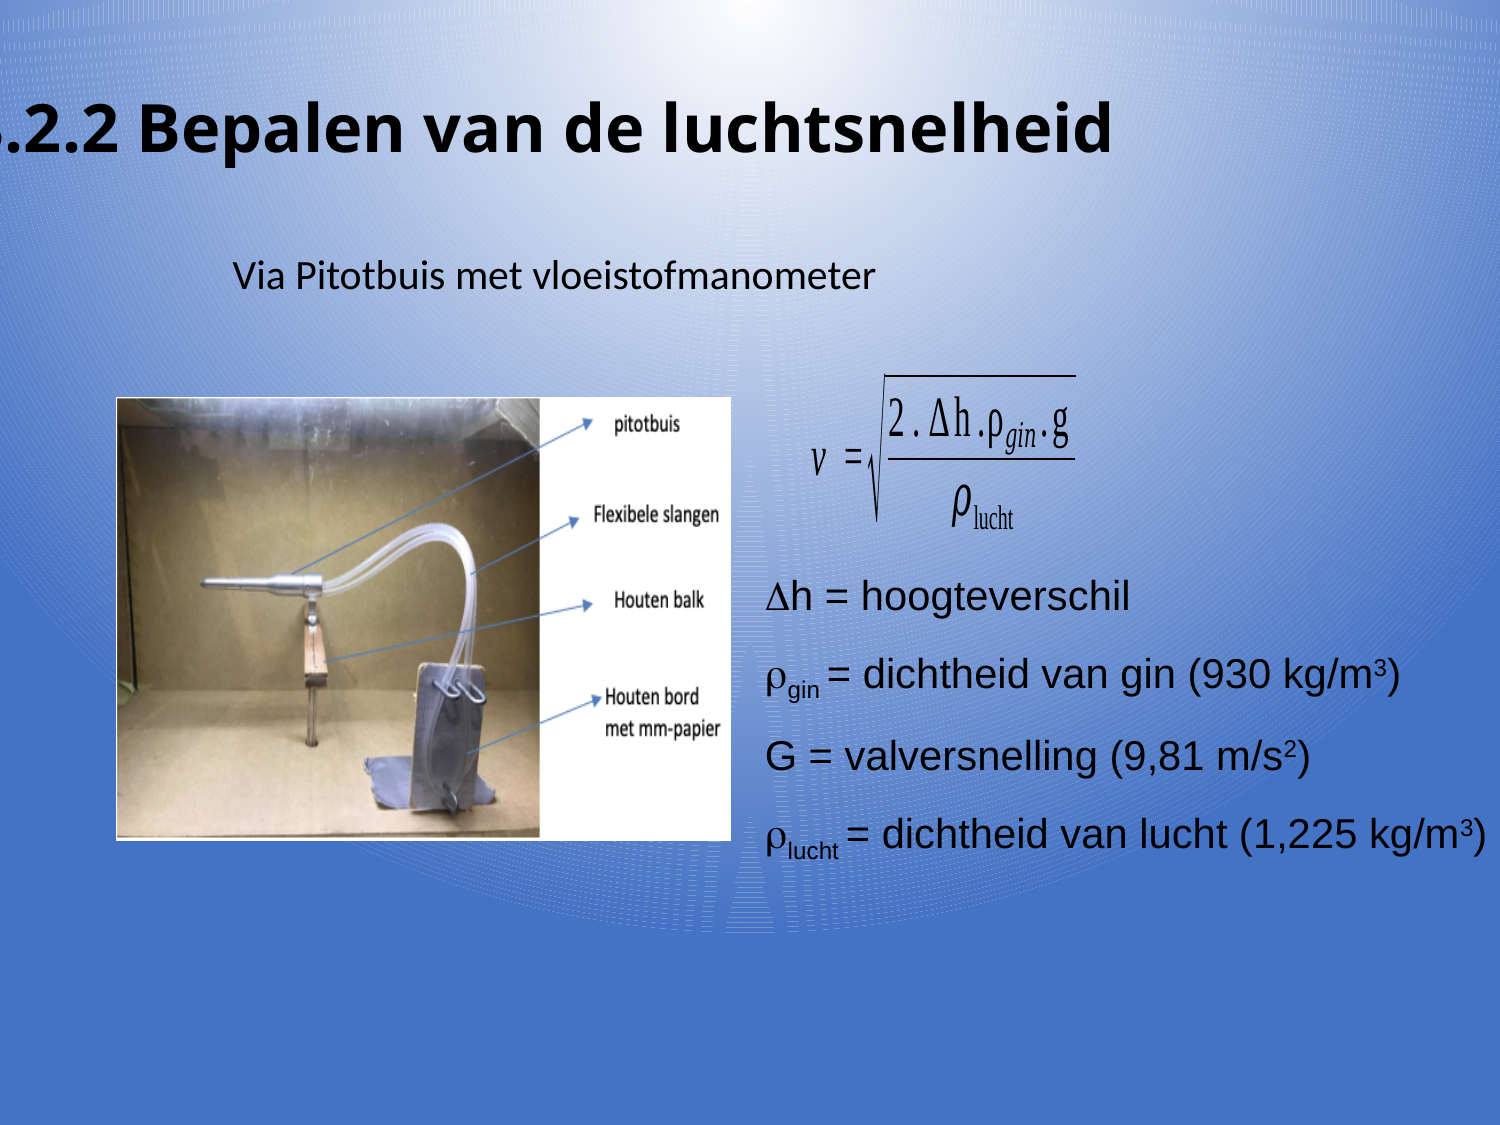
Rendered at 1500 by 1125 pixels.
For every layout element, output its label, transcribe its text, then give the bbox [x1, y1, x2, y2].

picture [116, 397, 731, 841]
text_box 3.2.2 Bepalen van de luchtsnelheid [0, 78, 1131, 174]
text_box Via Pitotbuis met vloeistofmanometer [218, 240, 892, 306]
text_box h = hoogteverschil gin = dichtheid van gin (930 kg/m3) G = valversnelling (9,81 m/s2) lucht = dichtheid van lucht (1,225 kg/m3) [749, 536, 1500, 872]
